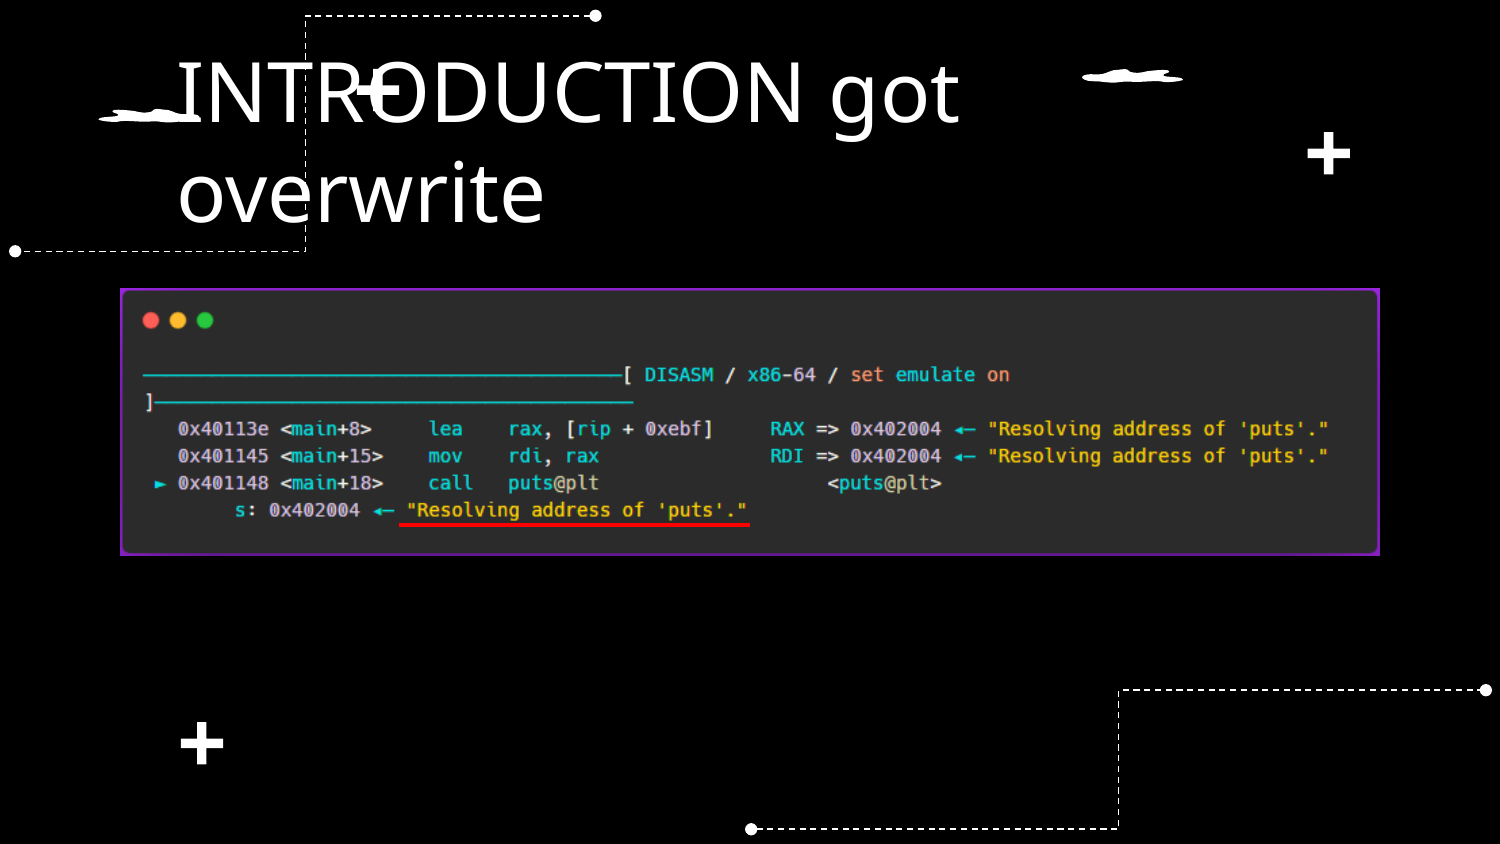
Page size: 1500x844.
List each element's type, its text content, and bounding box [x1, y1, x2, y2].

text_box [356, 68, 400, 112]
title INTRODUCTION got overwrite [161, 108, 1101, 255]
picture [119, 287, 1380, 556]
text_box [1307, 132, 1350, 175]
